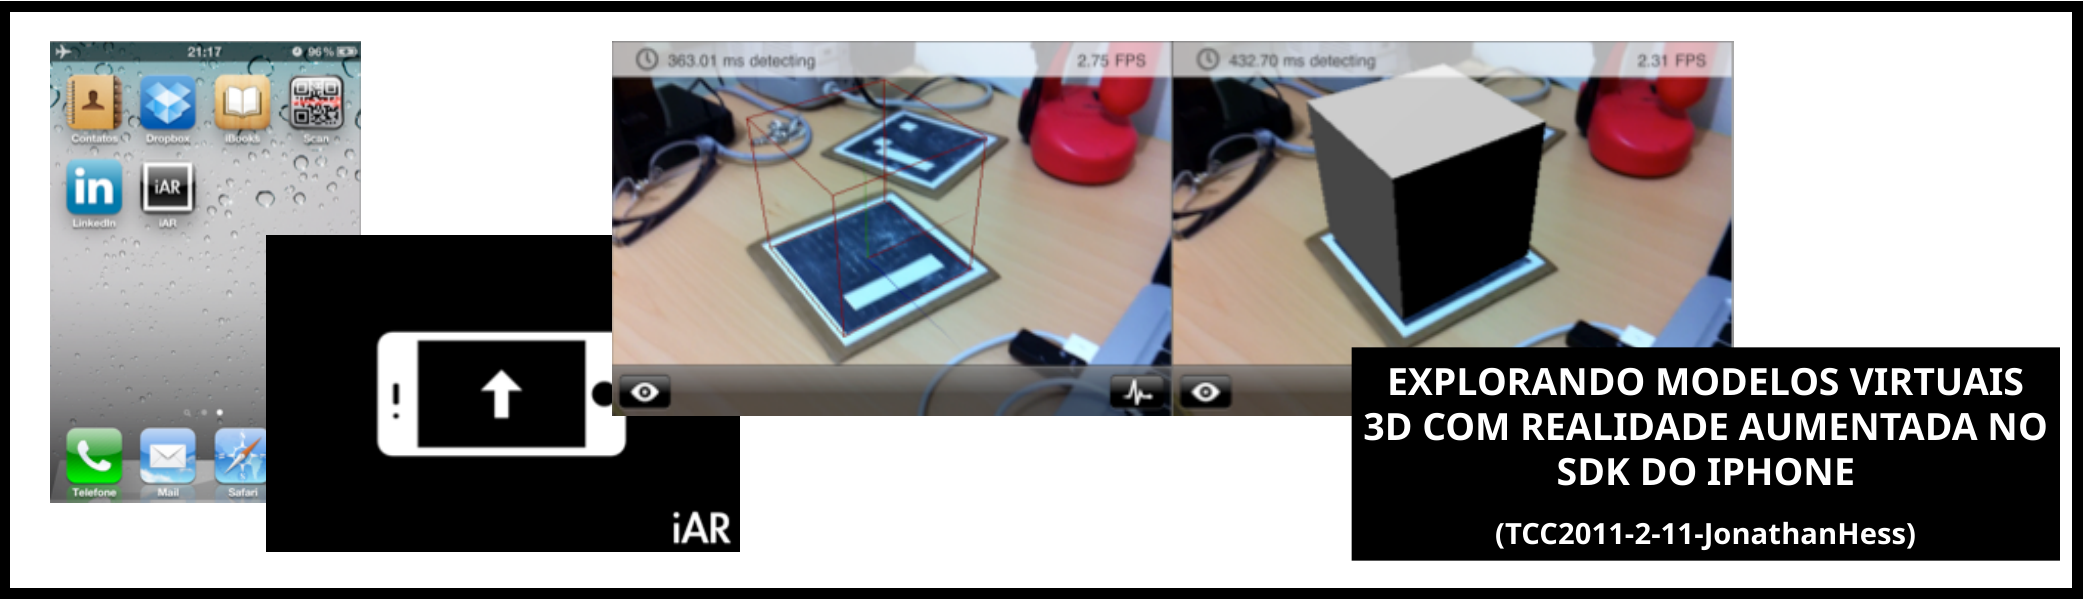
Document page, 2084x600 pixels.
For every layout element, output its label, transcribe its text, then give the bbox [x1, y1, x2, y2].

table_header [10, 12, 2072, 588]
text_box EXPLORANDO MODELOS VIRTUAIS 3D COM REALIDADE AUMENTADA NO SDK DO IPHONE (TCC2011-2-11-JonathanHess) [1351, 347, 2060, 561]
picture [49, 41, 1734, 553]
